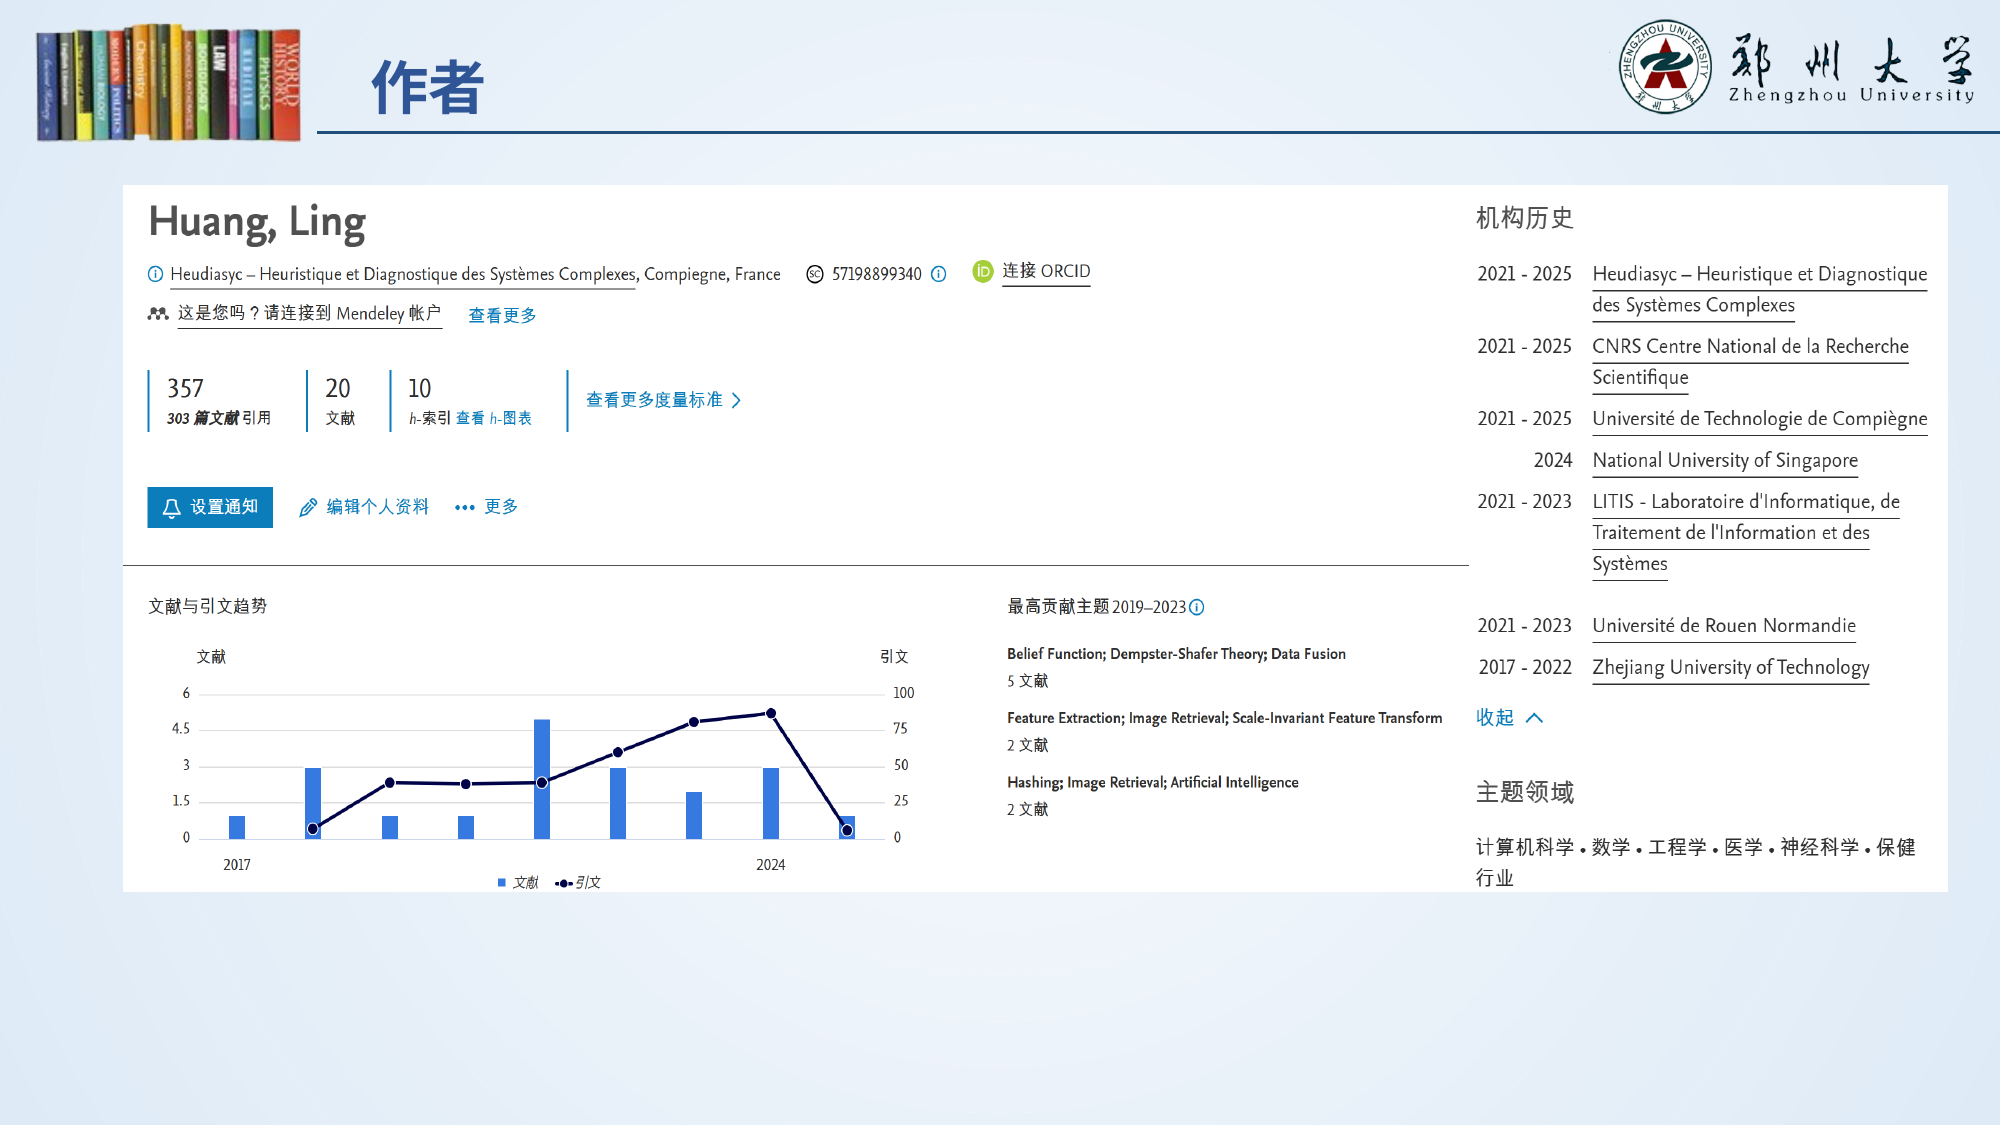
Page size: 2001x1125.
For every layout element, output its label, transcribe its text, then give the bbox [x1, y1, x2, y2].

text_box 作者 [355, 43, 812, 129]
picture [1599, 11, 1983, 123]
picture [23, 0, 317, 173]
picture [123, 185, 1948, 893]
